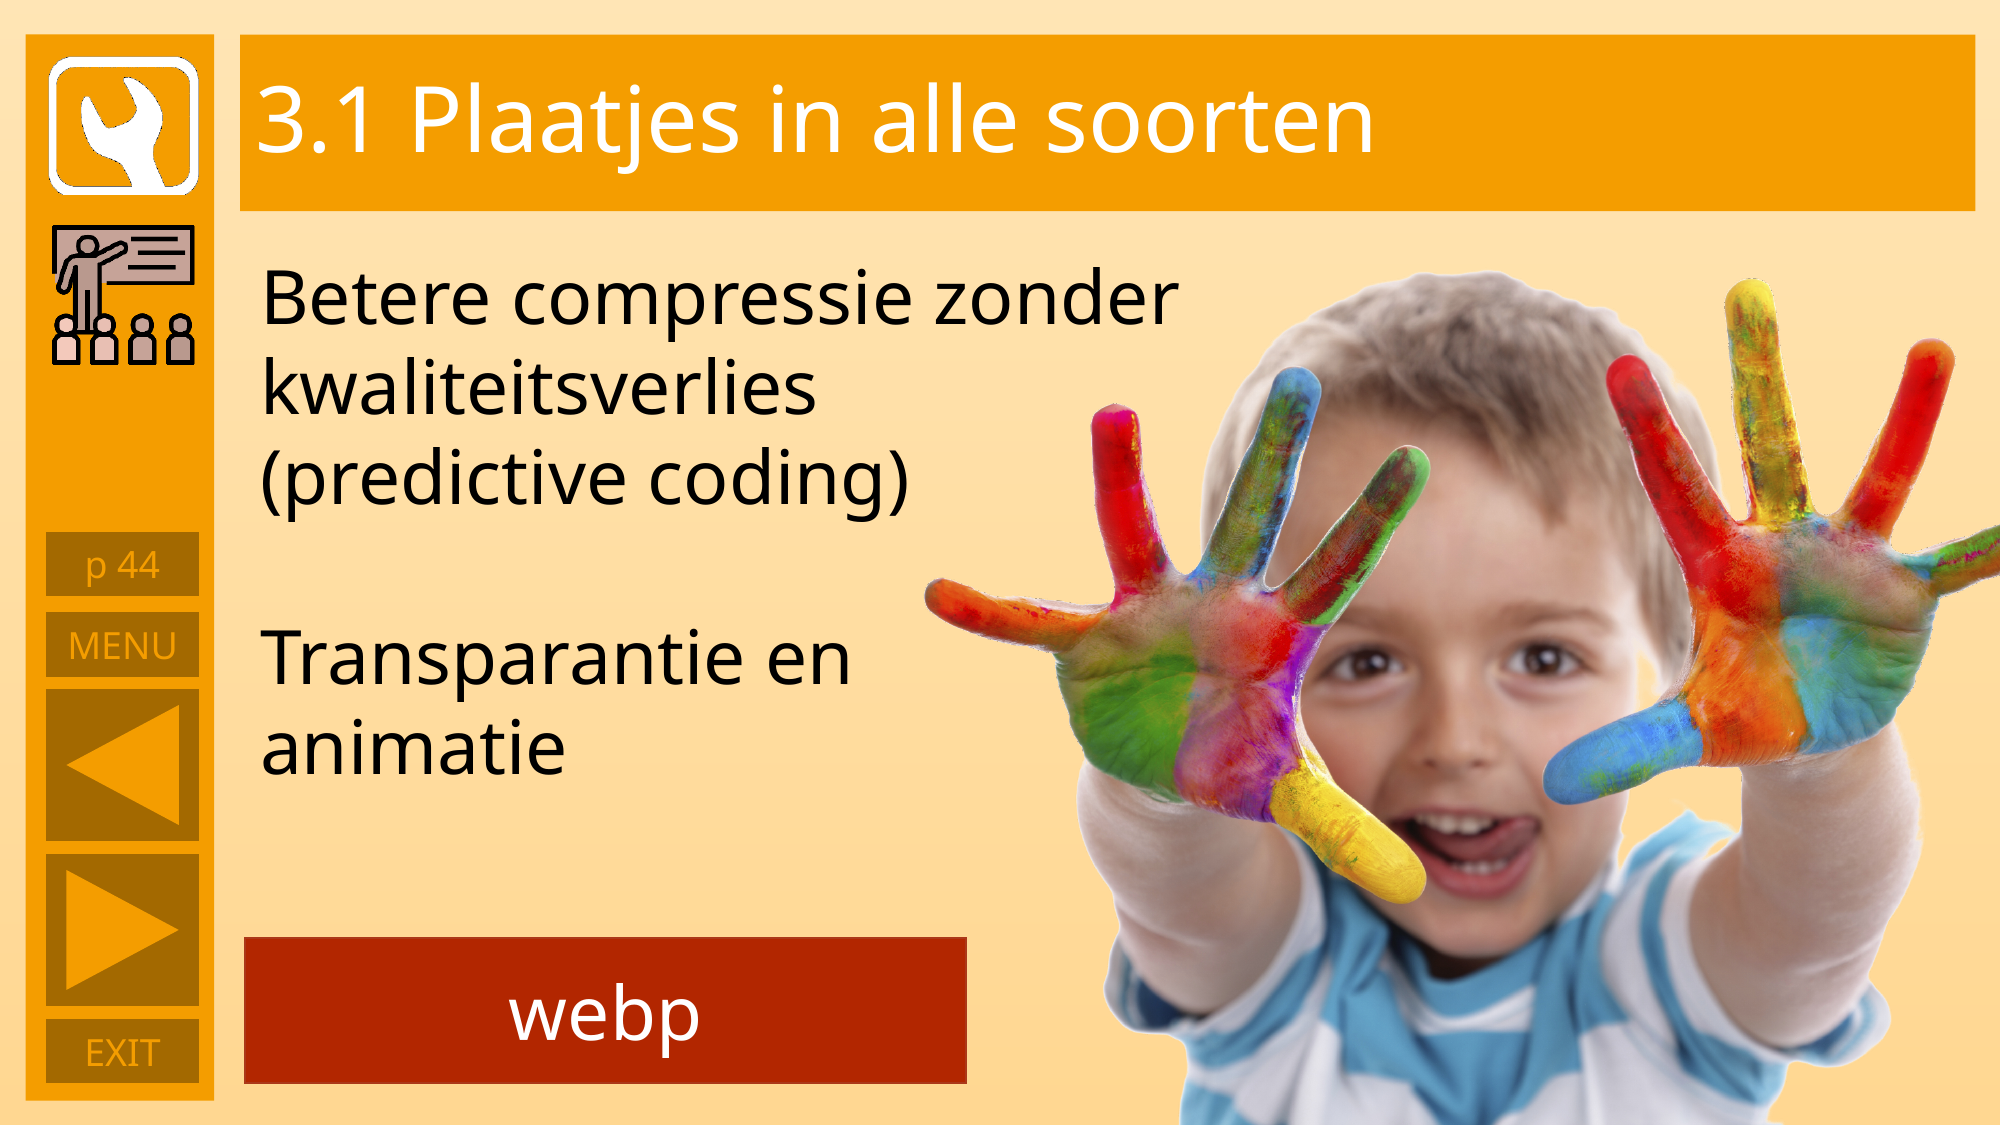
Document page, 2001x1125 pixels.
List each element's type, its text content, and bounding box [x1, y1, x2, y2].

text_box [0, 172, 25, 176]
picture [47, 55, 199, 195]
text_box [46, 854, 199, 1006]
table_header [0, 766, 25, 773]
text_box [215, 172, 240, 176]
text_box [64, 703, 180, 827]
table_header [0, 352, 25, 360]
table_header [215, 766, 245, 773]
text_box MENU [46, 612, 199, 677]
text_box webp [244, 937, 764, 1084]
table_header [215, 352, 245, 360]
text_box EXIT [46, 1019, 199, 1083]
title 3.1 Plaatjes in alle soorten [240, 34, 1976, 212]
text_box [65, 868, 181, 992]
text_box Betere compressie zonder kwaliteitsverlies (predictive coding) Transparantie en animatie [245, 241, 764, 797]
text_box [215, 193, 240, 199]
picture [47, 220, 198, 369]
picture [764, 139, 2000, 1125]
text_box p 44 [46, 532, 199, 596]
text_box [0, 193, 25, 199]
text_box [46, 689, 199, 841]
text_box [25, 33, 215, 1102]
